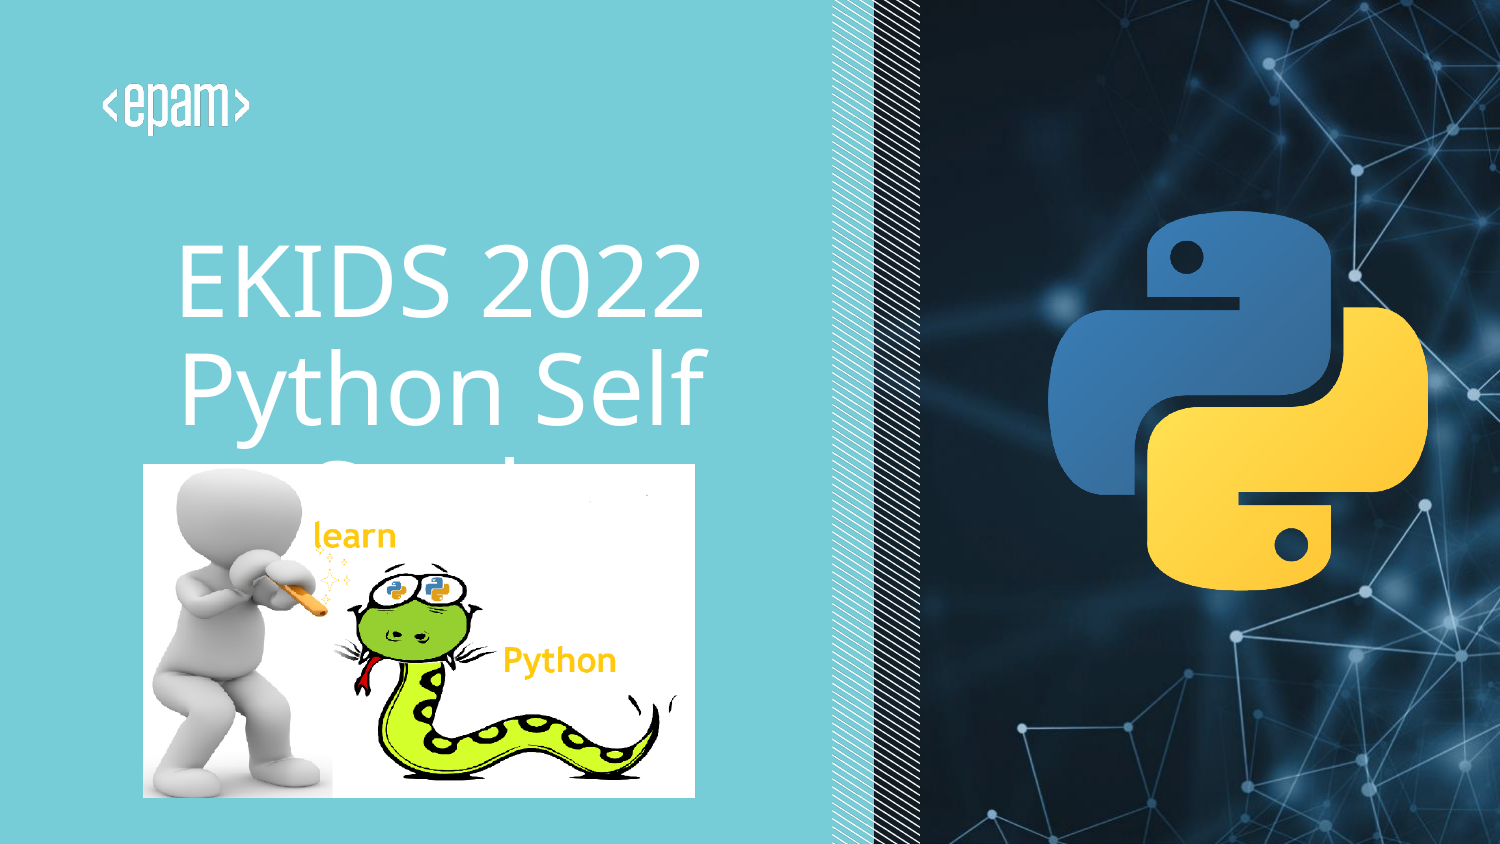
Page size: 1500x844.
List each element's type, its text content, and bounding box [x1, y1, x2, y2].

title EKIDS 2022 Python Self Study [87, 231, 796, 465]
picture [833, 0, 1500, 844]
picture [143, 464, 695, 798]
